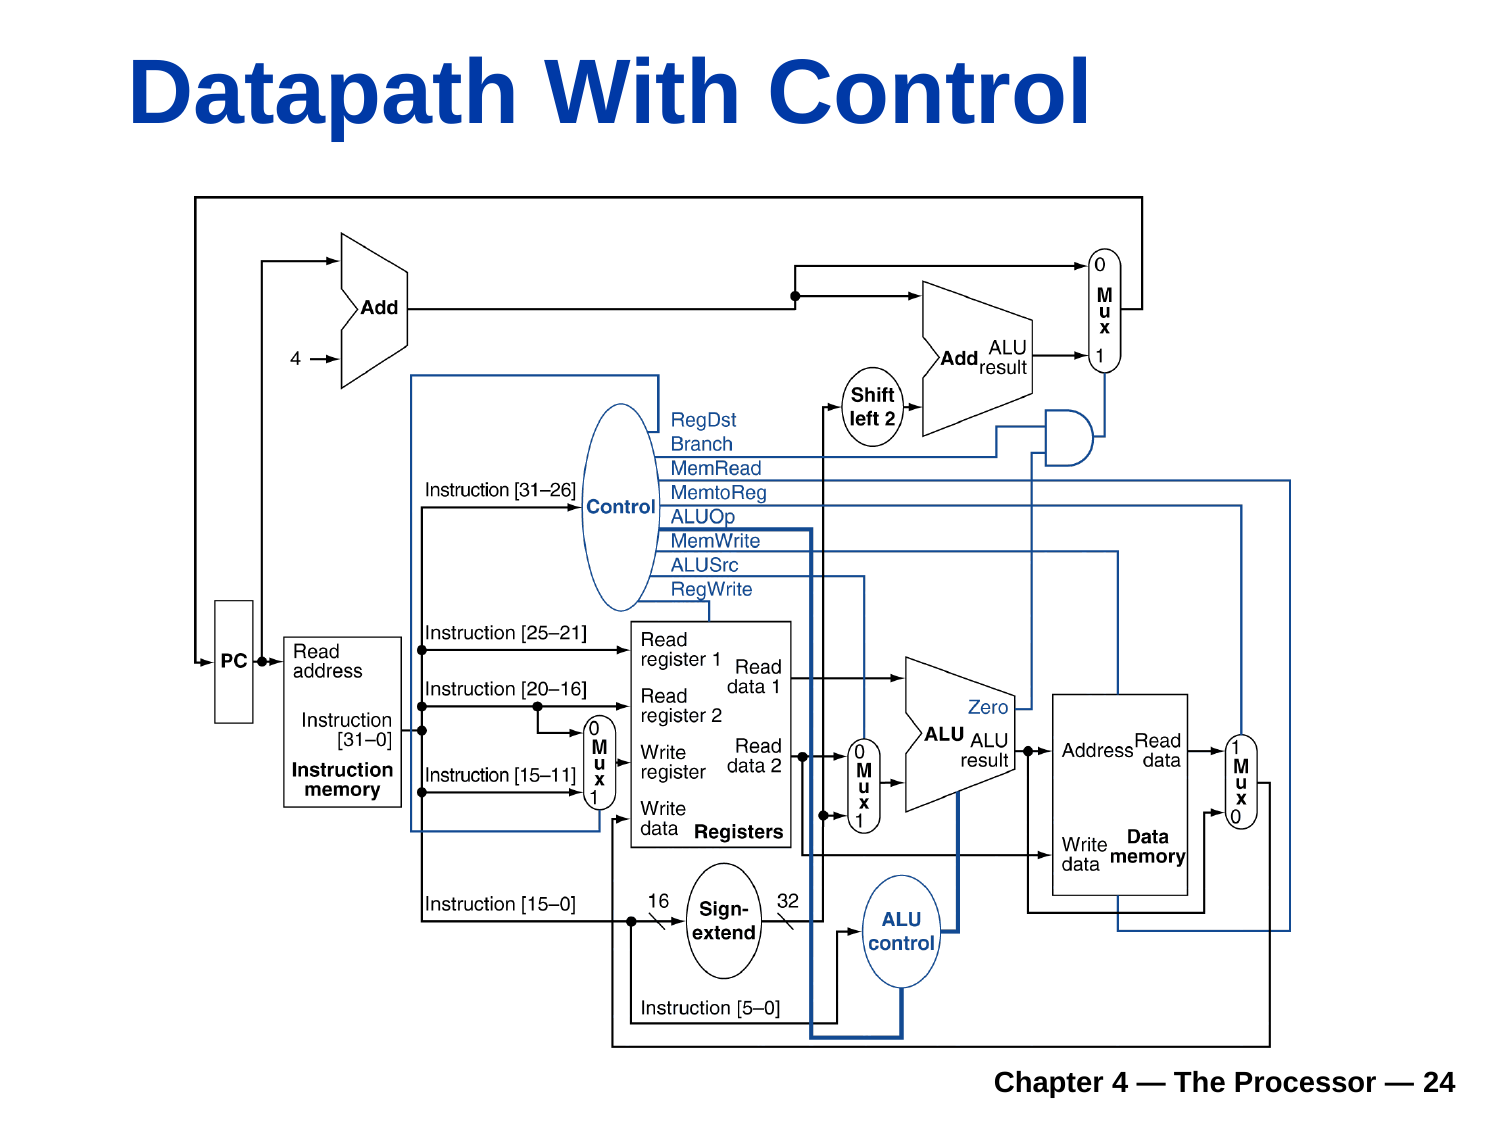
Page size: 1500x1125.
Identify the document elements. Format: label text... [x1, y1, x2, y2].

picture [194, 196, 1291, 1049]
title Datapath With Control [112, 23, 1468, 149]
footer Chapter 4 — The Processor — 24 [277, 1046, 1471, 1106]
